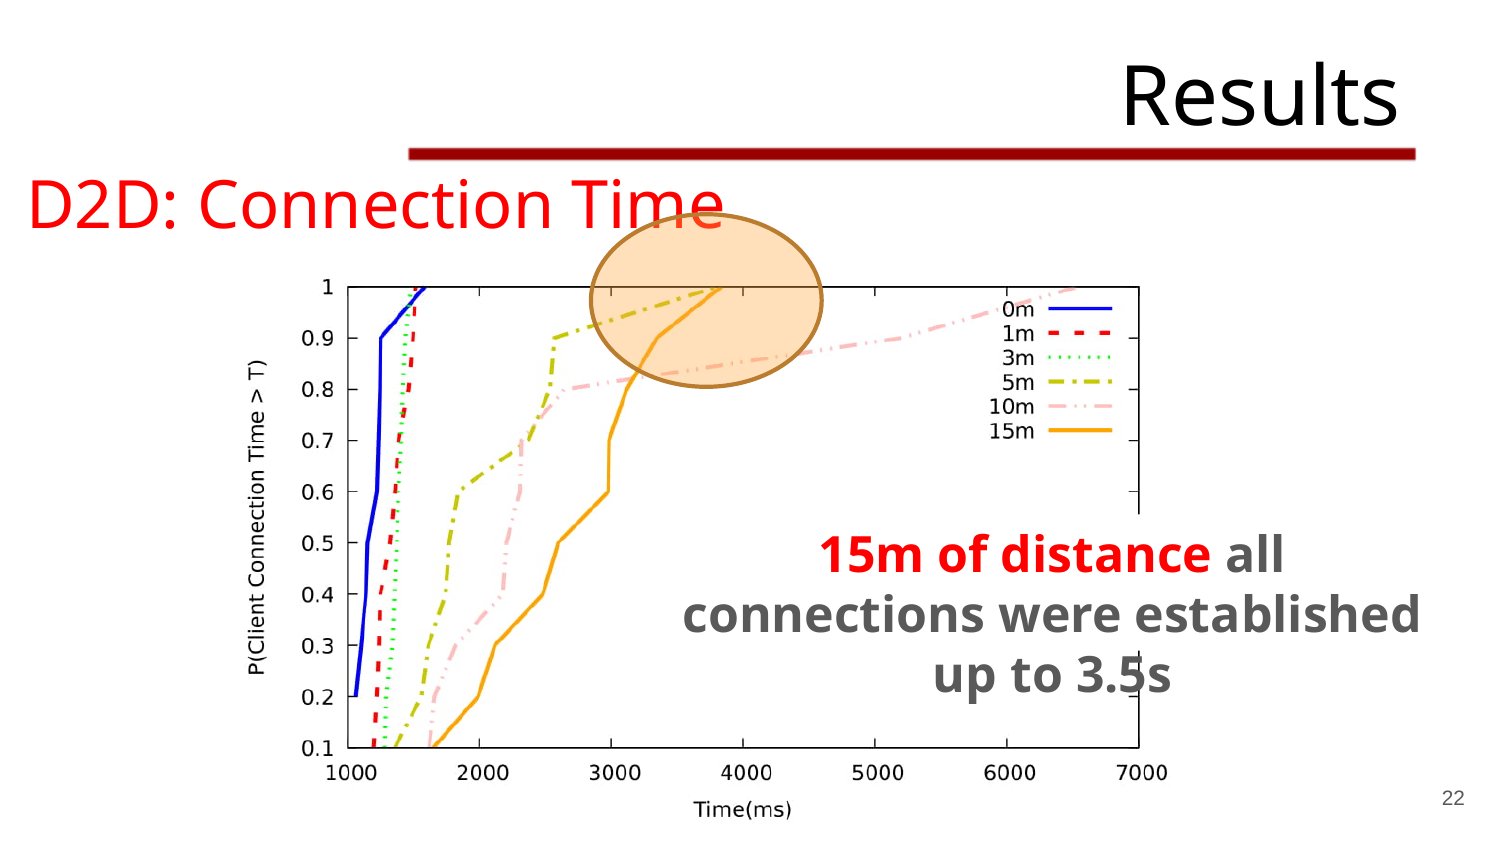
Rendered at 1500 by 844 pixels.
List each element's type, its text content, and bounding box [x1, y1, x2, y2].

text_box 15m of distance all connections were established up to 3.5s [1182, 514, 1450, 651]
text_box [606, 214, 806, 257]
picture [235, 258, 1178, 824]
subtitle Results [76, 27, 1417, 154]
slide_number ‹#› [1389, 764, 1480, 830]
text_box D2D: Connection Time [11, 154, 925, 251]
picture [401, 144, 1417, 168]
